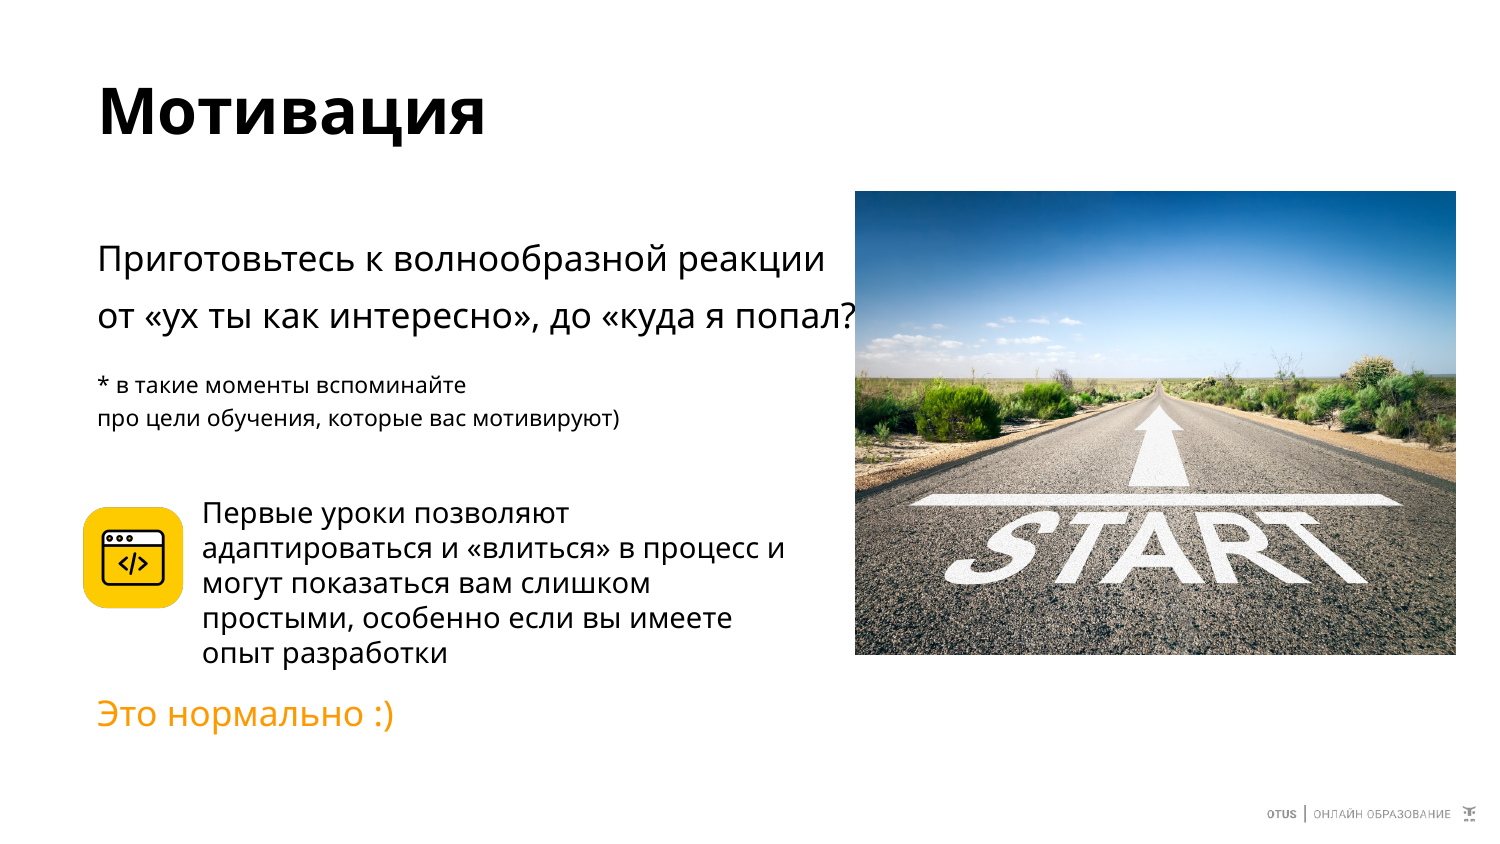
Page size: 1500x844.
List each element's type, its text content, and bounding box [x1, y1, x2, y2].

title Мотивация [82, 54, 1480, 216]
picture [0, 0, 1500, 844]
text_box Это нормально :) [82, 667, 575, 749]
text_box * в такие моменты вспоминайте про цели обучения, которые вас мотивируют) [82, 355, 707, 447]
list Приготовьтесь к волнообразной реакции от «ух ты как интересно», до «куда я попал?» [82, 212, 849, 388]
text_box Первые уроки позволяют адаптироваться и «влиться» в процесс и могут показаться вам слишком простыми, особенно если вы имеете опыт разработки [186, 479, 824, 655]
